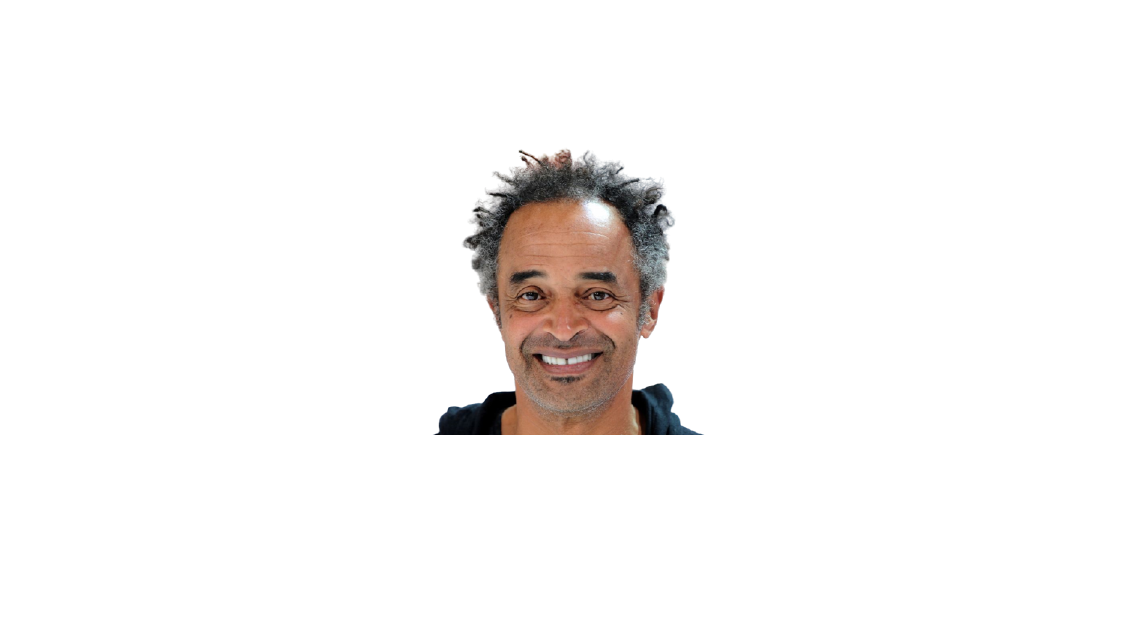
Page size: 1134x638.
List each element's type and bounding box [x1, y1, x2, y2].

picture [410, 133, 724, 435]
